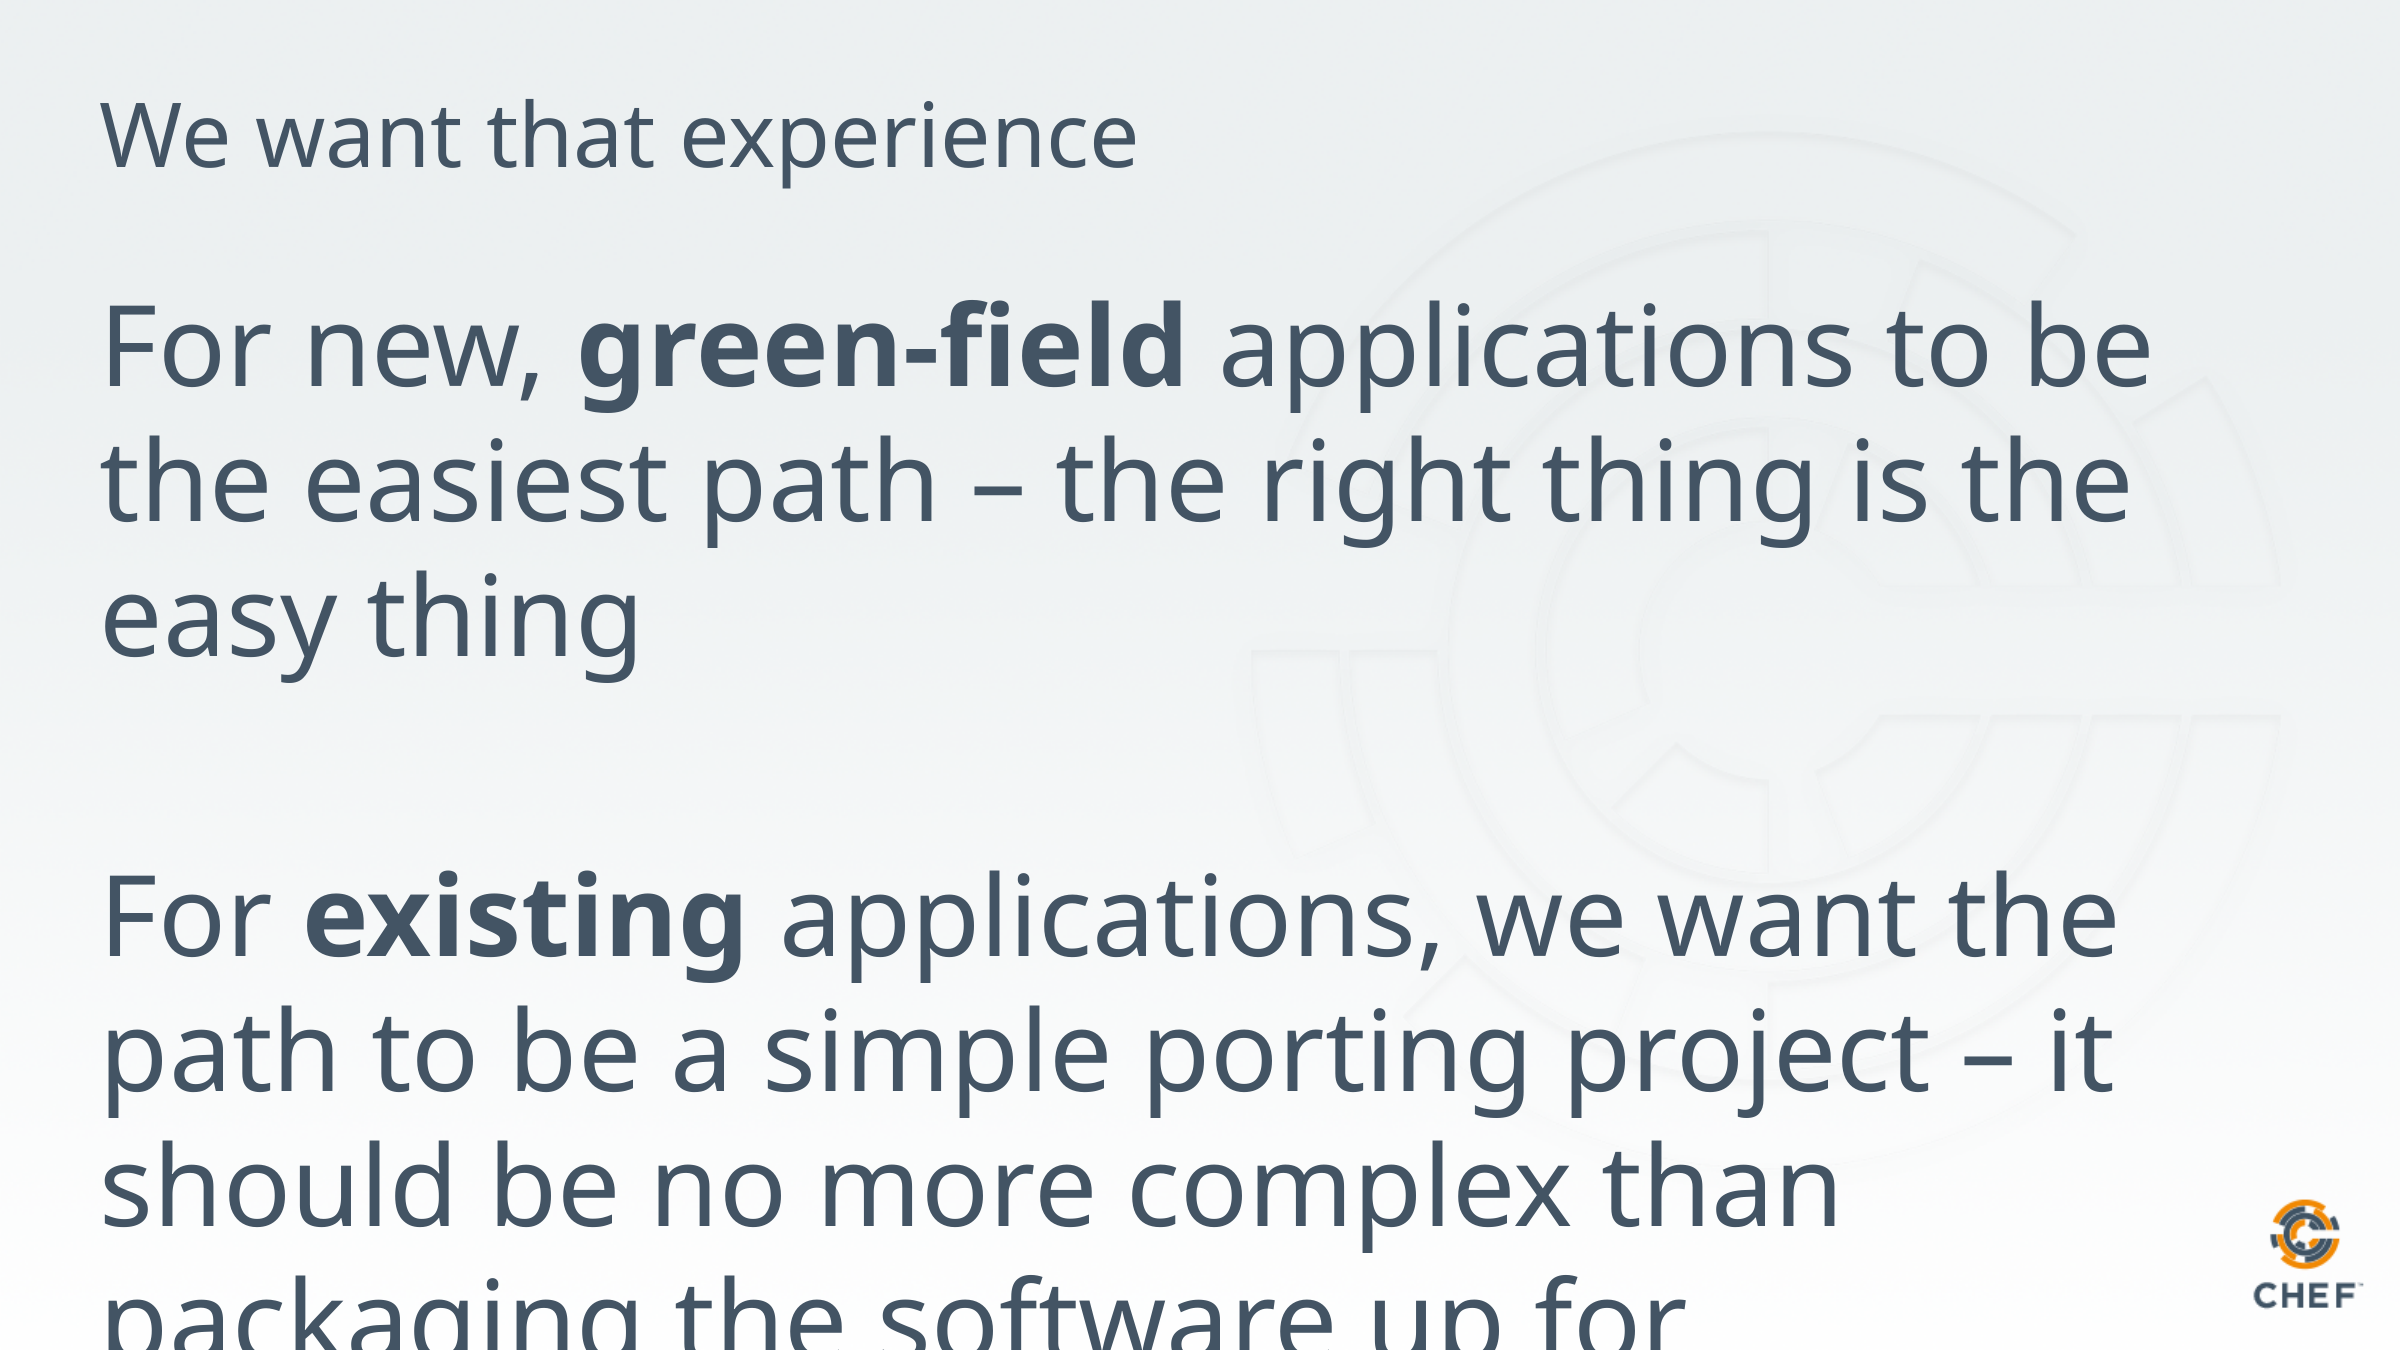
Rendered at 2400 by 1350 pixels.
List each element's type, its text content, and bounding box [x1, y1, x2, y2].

title We want that experience [99, 90, 2300, 190]
picture [0, 0, 2400, 1350]
list For new, green-field applications to be the easiest path – the right thing is the easy thing For existing applications, we want the path to be a simple porting project – it should be no more complex than packaging the software up for deployment in the first place [99, 274, 2300, 1064]
